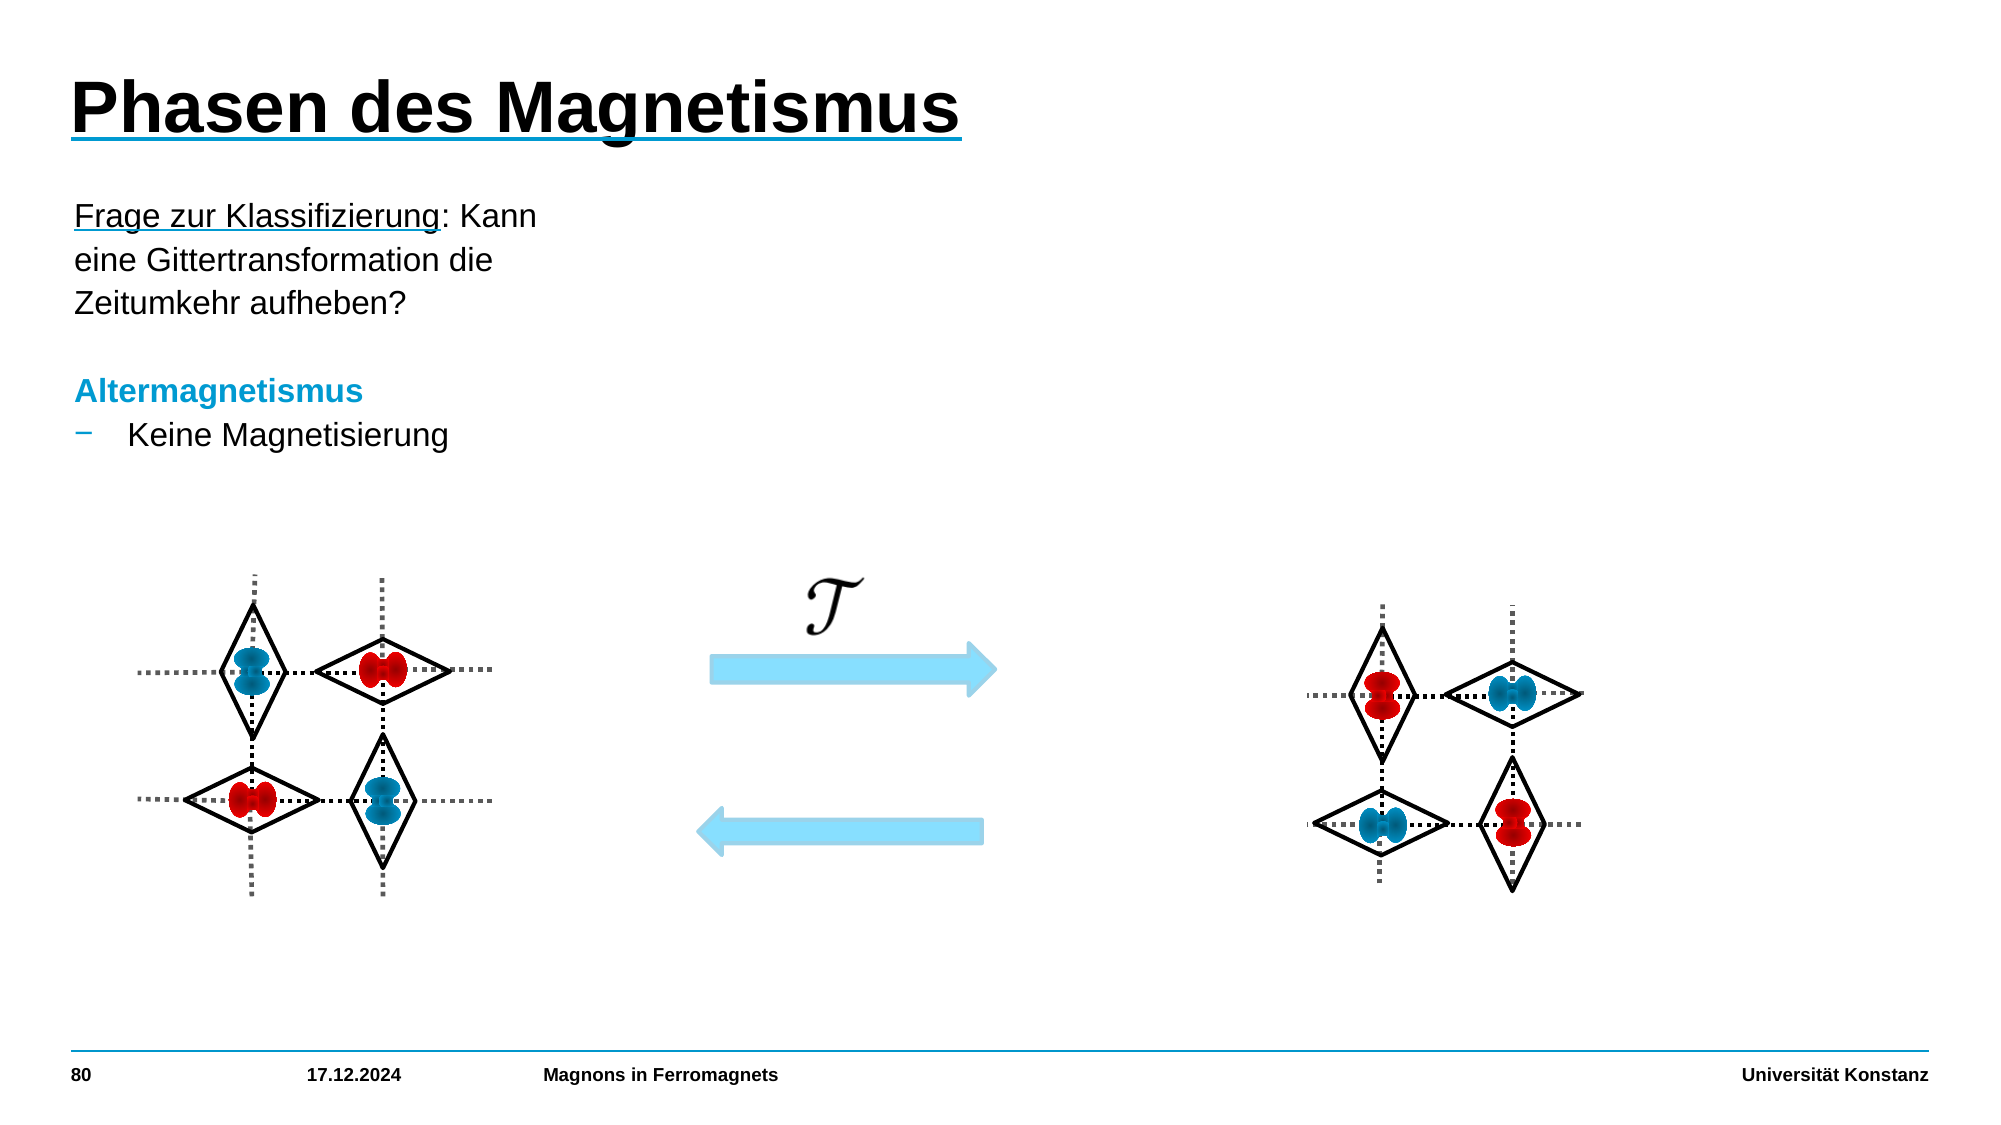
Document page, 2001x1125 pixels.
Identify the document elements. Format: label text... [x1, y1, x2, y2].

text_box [227, 653, 276, 690]
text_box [1359, 807, 1407, 844]
slide_number 80 [70, 1058, 276, 1094]
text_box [1358, 677, 1407, 714]
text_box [359, 651, 407, 688]
text_box [709, 641, 998, 698]
list Frage zur Klassifizierung: Kann eine Gittertransformation die Zeitumkehr aufheben? Altermagnetismus Keine Magnetisierung [74, 197, 598, 946]
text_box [228, 781, 277, 818]
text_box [358, 783, 407, 819]
title Phasen des Magnetismus [70, 66, 1457, 197]
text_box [1489, 804, 1538, 841]
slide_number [306, 1058, 512, 1094]
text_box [1488, 675, 1537, 712]
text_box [137, 574, 493, 897]
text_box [1306, 601, 1584, 892]
text_box [696, 805, 984, 857]
picture [793, 558, 873, 645]
footer Magnons in Ferromagnets [543, 1058, 1489, 1094]
